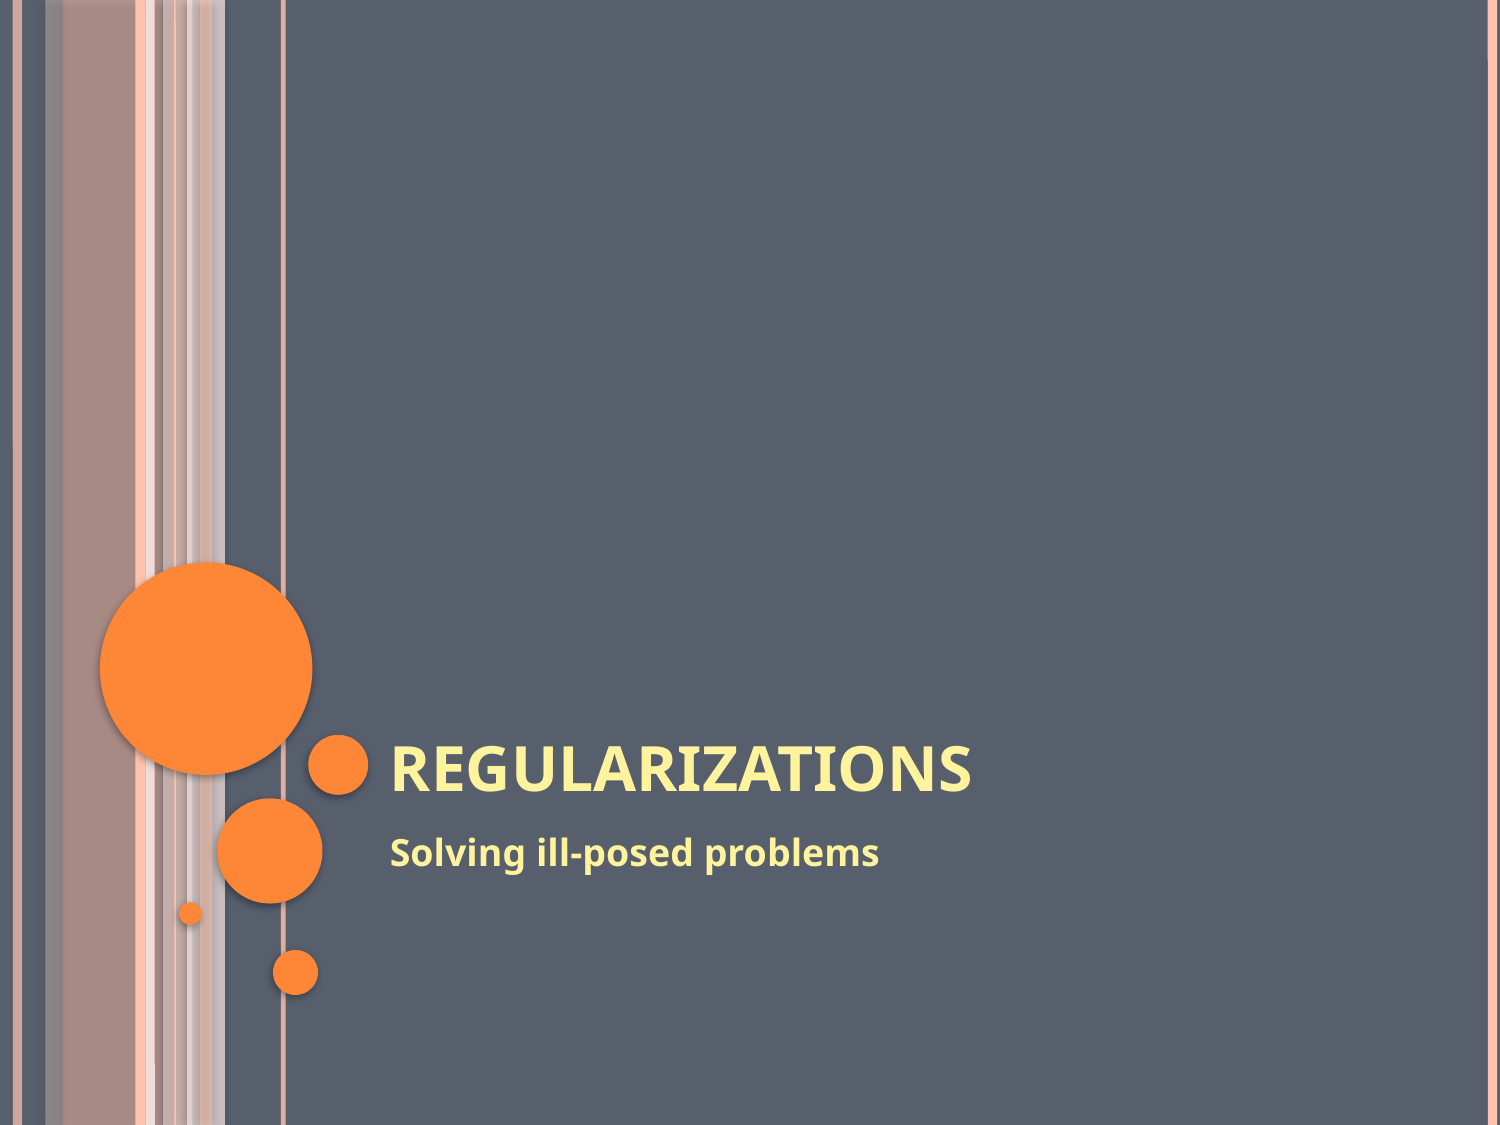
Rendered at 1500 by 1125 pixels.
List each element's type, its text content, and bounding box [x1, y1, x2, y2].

list Solving ill-posed problems [375, 821, 1388, 1047]
title Regularizations [375, 474, 1388, 812]
